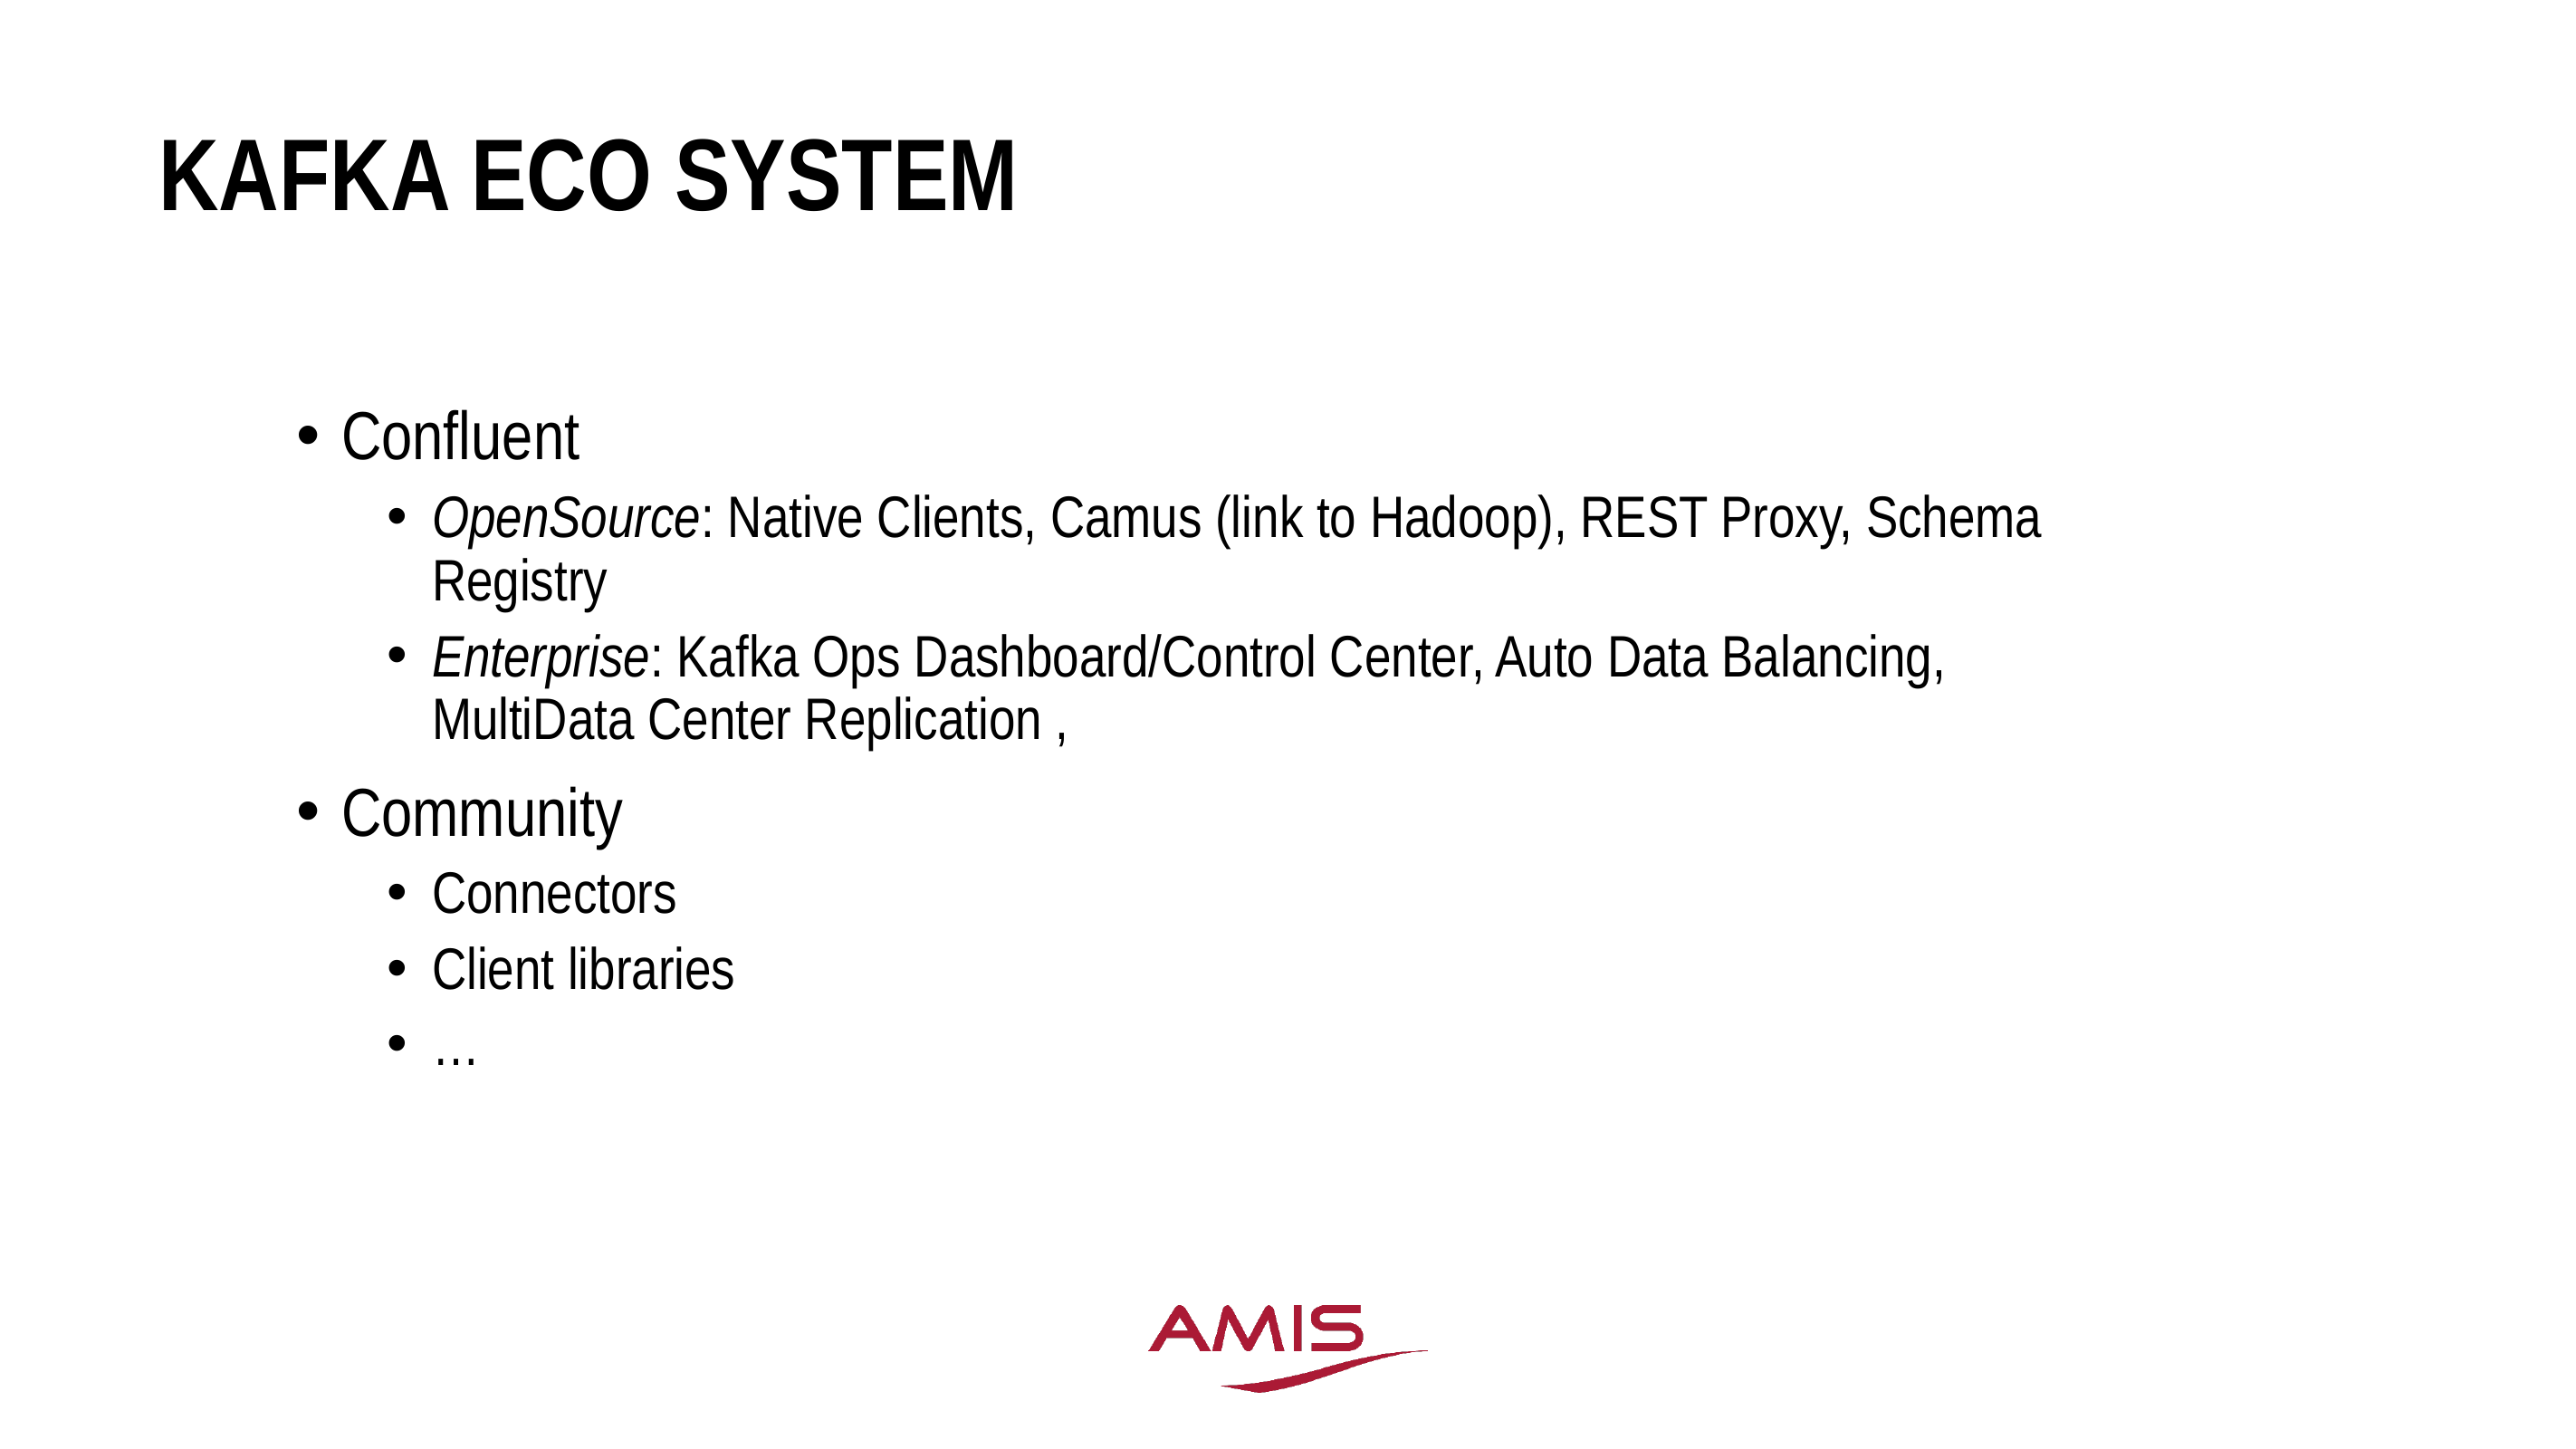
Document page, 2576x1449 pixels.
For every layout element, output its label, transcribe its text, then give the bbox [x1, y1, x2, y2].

list Confluent OpenSource: Native Clients, Camus (link to Hadoop), REST Proxy, Schema Registry Enterprise: Kafka Ops Dashboard/Control Center, Auto Data Balancing, MultiData Center Replication , Community Connectors Client libraries … [282, 394, 2059, 1237]
picture [1148, 1305, 1428, 1393]
title Kafka Eco system [145, 125, 2059, 326]
